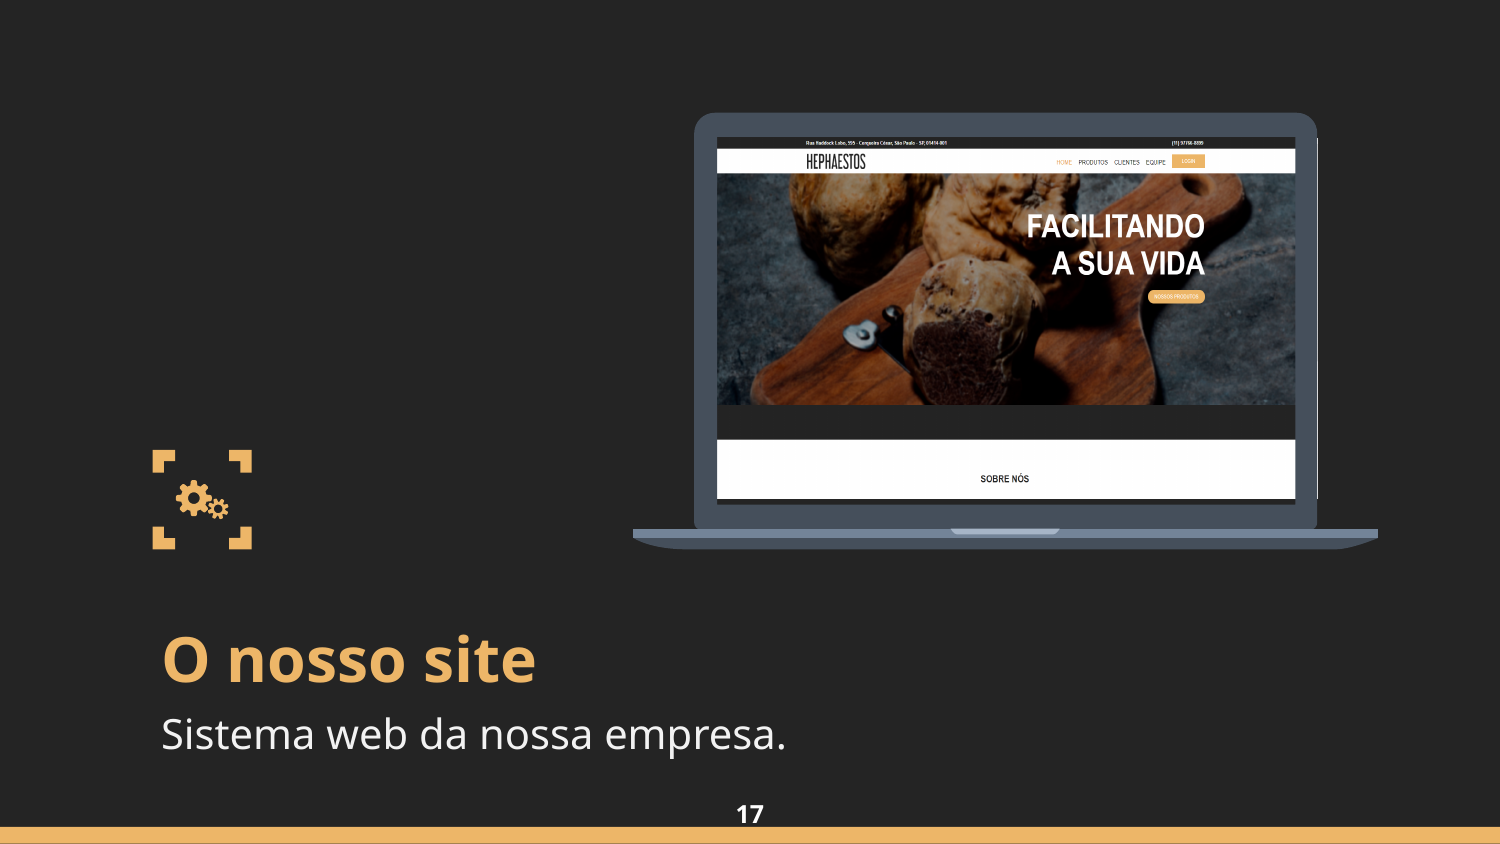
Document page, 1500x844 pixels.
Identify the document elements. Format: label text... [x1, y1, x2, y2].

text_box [152, 449, 252, 550]
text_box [175, 479, 229, 520]
slide_number 17 [705, 783, 795, 835]
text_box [633, 112, 1379, 550]
list O nosso site Sistema web da nossa empresa. [146, 530, 1379, 773]
